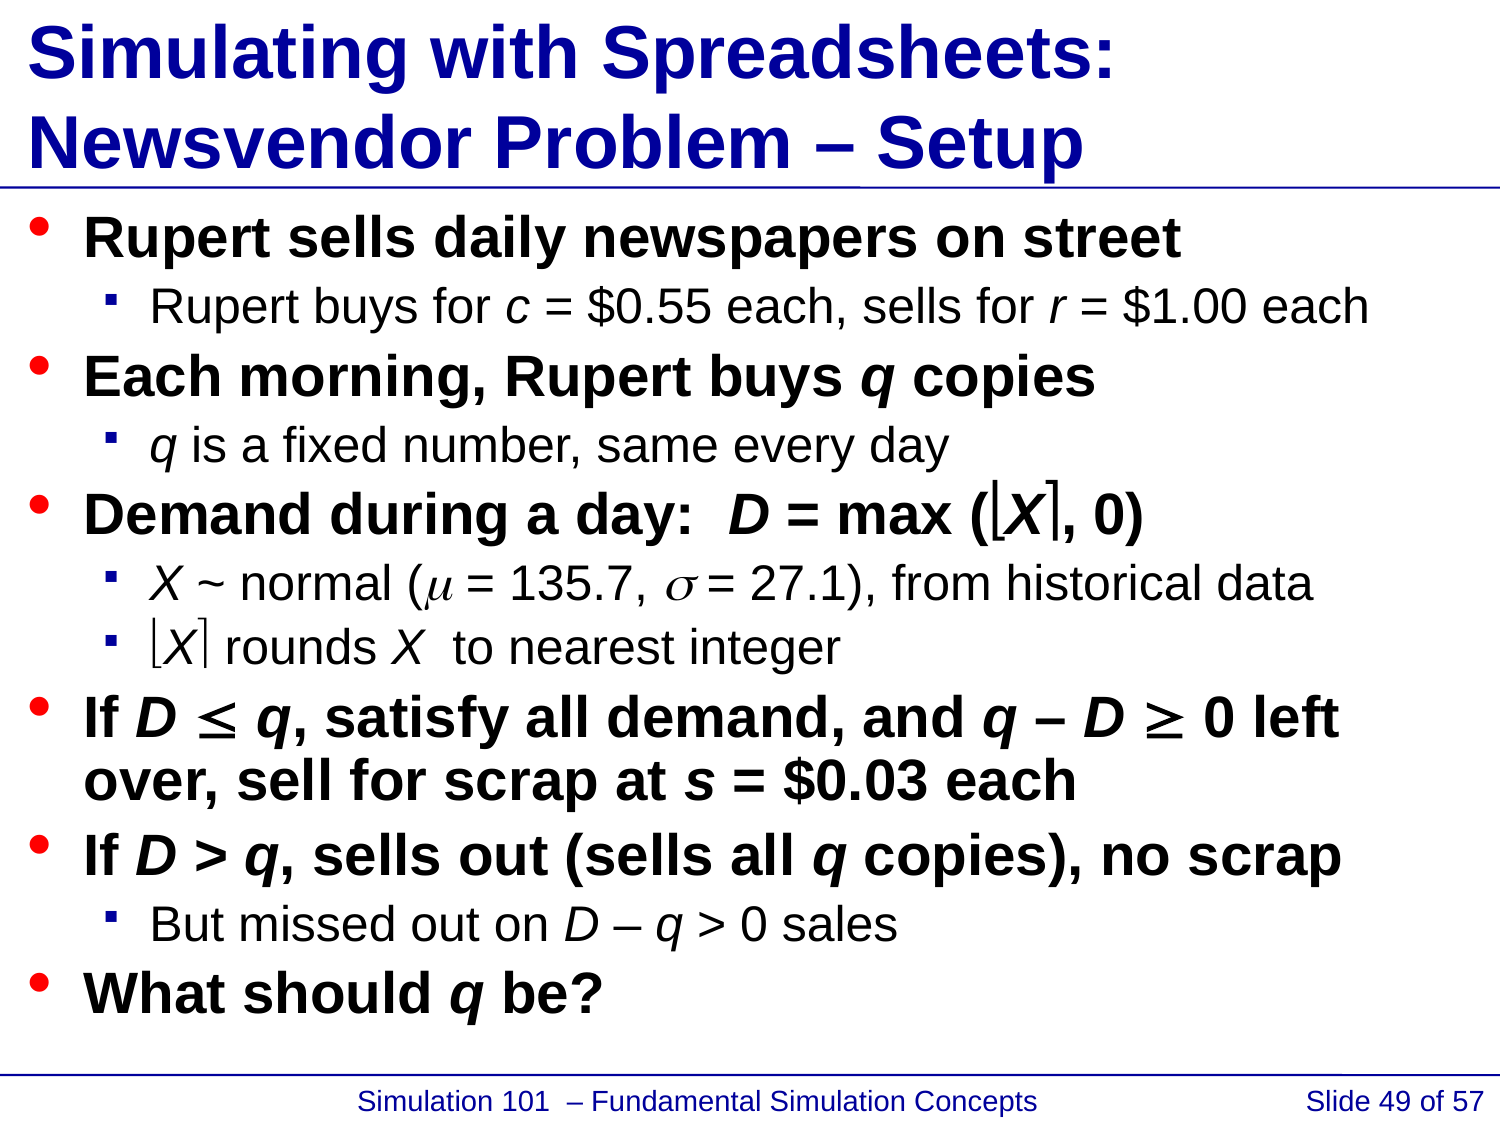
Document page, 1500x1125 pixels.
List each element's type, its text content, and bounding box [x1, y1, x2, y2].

title Simulating with Spreadsheets: Newsvendor Problem – Setup [12, 12, 1488, 175]
list Rupert sells daily newspapers on street Rupert buys for c = $0.55 each, sells for r = $1.00 each Each morning, Rupert buys q copies q is a fixed number, same every day Demand during a day: D = max (X, 0) X ~ normal (m = 135.7, s = 27.1), from historical data X rounds X to nearest integer If D  q, satisfy all demand, and q – D  0 left over, sell for scrap at s = $0.03 each If D > q, sells out (sells all q copies), no scrap But missed out on D – q > 0 sales What should q be? [12, 200, 1488, 1063]
footer Simulation 101 – Fundamental Simulation Concepts [488, 1074, 1088, 1125]
slide_number [37, 1074, 488, 1125]
slide_number Slide 49 of 57 [1249, 1074, 1500, 1125]
